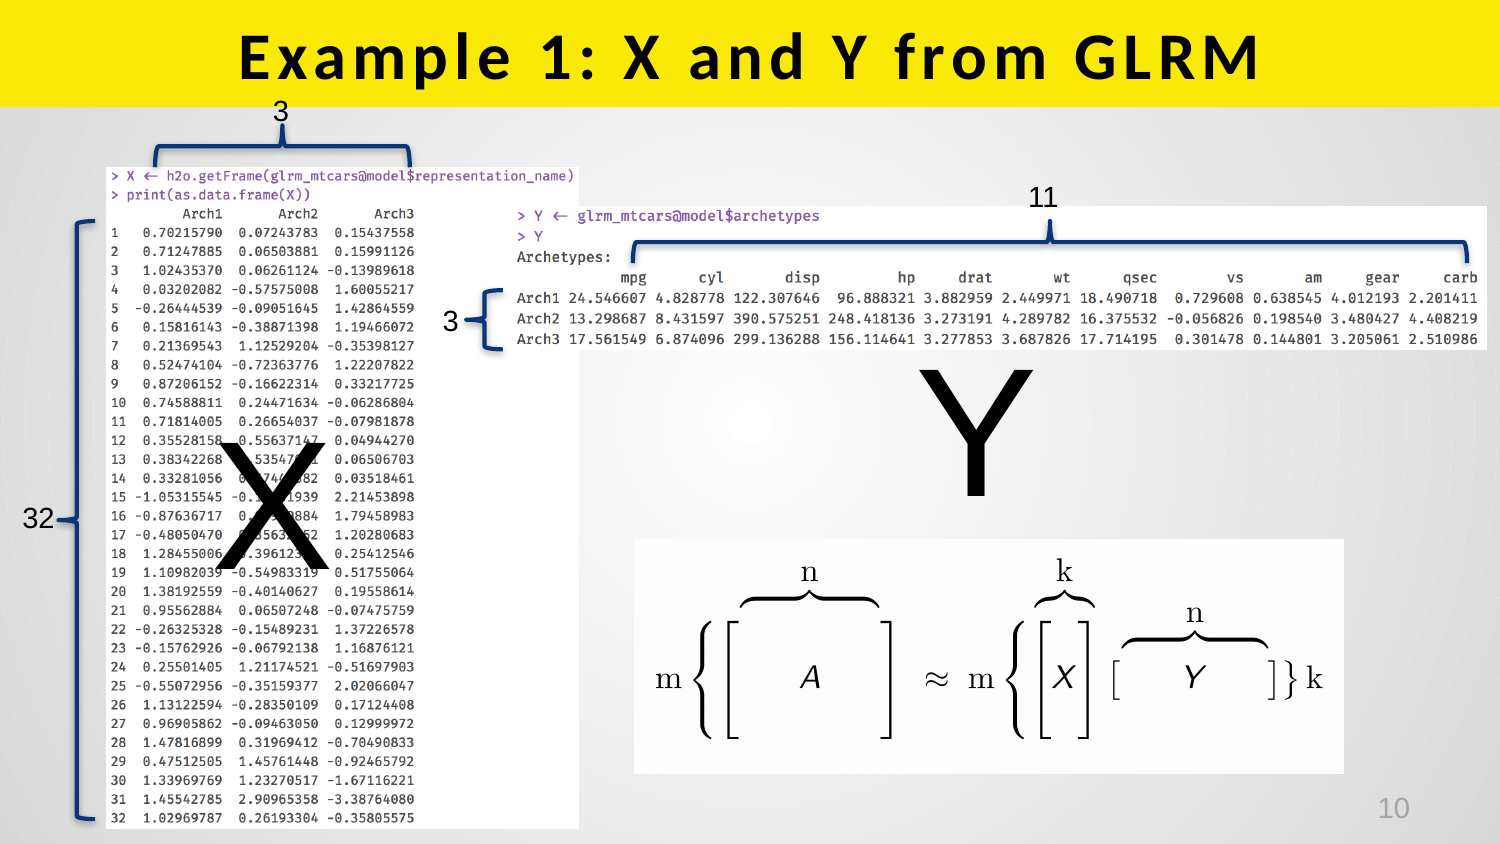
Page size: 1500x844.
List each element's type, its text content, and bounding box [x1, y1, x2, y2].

title Example 1: X and Y from GLRM [75, 0, 1425, 108]
text_box [152, 135, 412, 165]
text_box 11 [1013, 170, 1074, 204]
text_box 32 [7, 491, 70, 542]
picture [634, 539, 1344, 774]
text_box 3 [258, 85, 305, 135]
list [513, 206, 1488, 350]
slide_number 10 [1074, 782, 1425, 827]
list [105, 166, 579, 829]
text_box [70, 218, 96, 822]
text_box Y [901, 358, 1054, 538]
